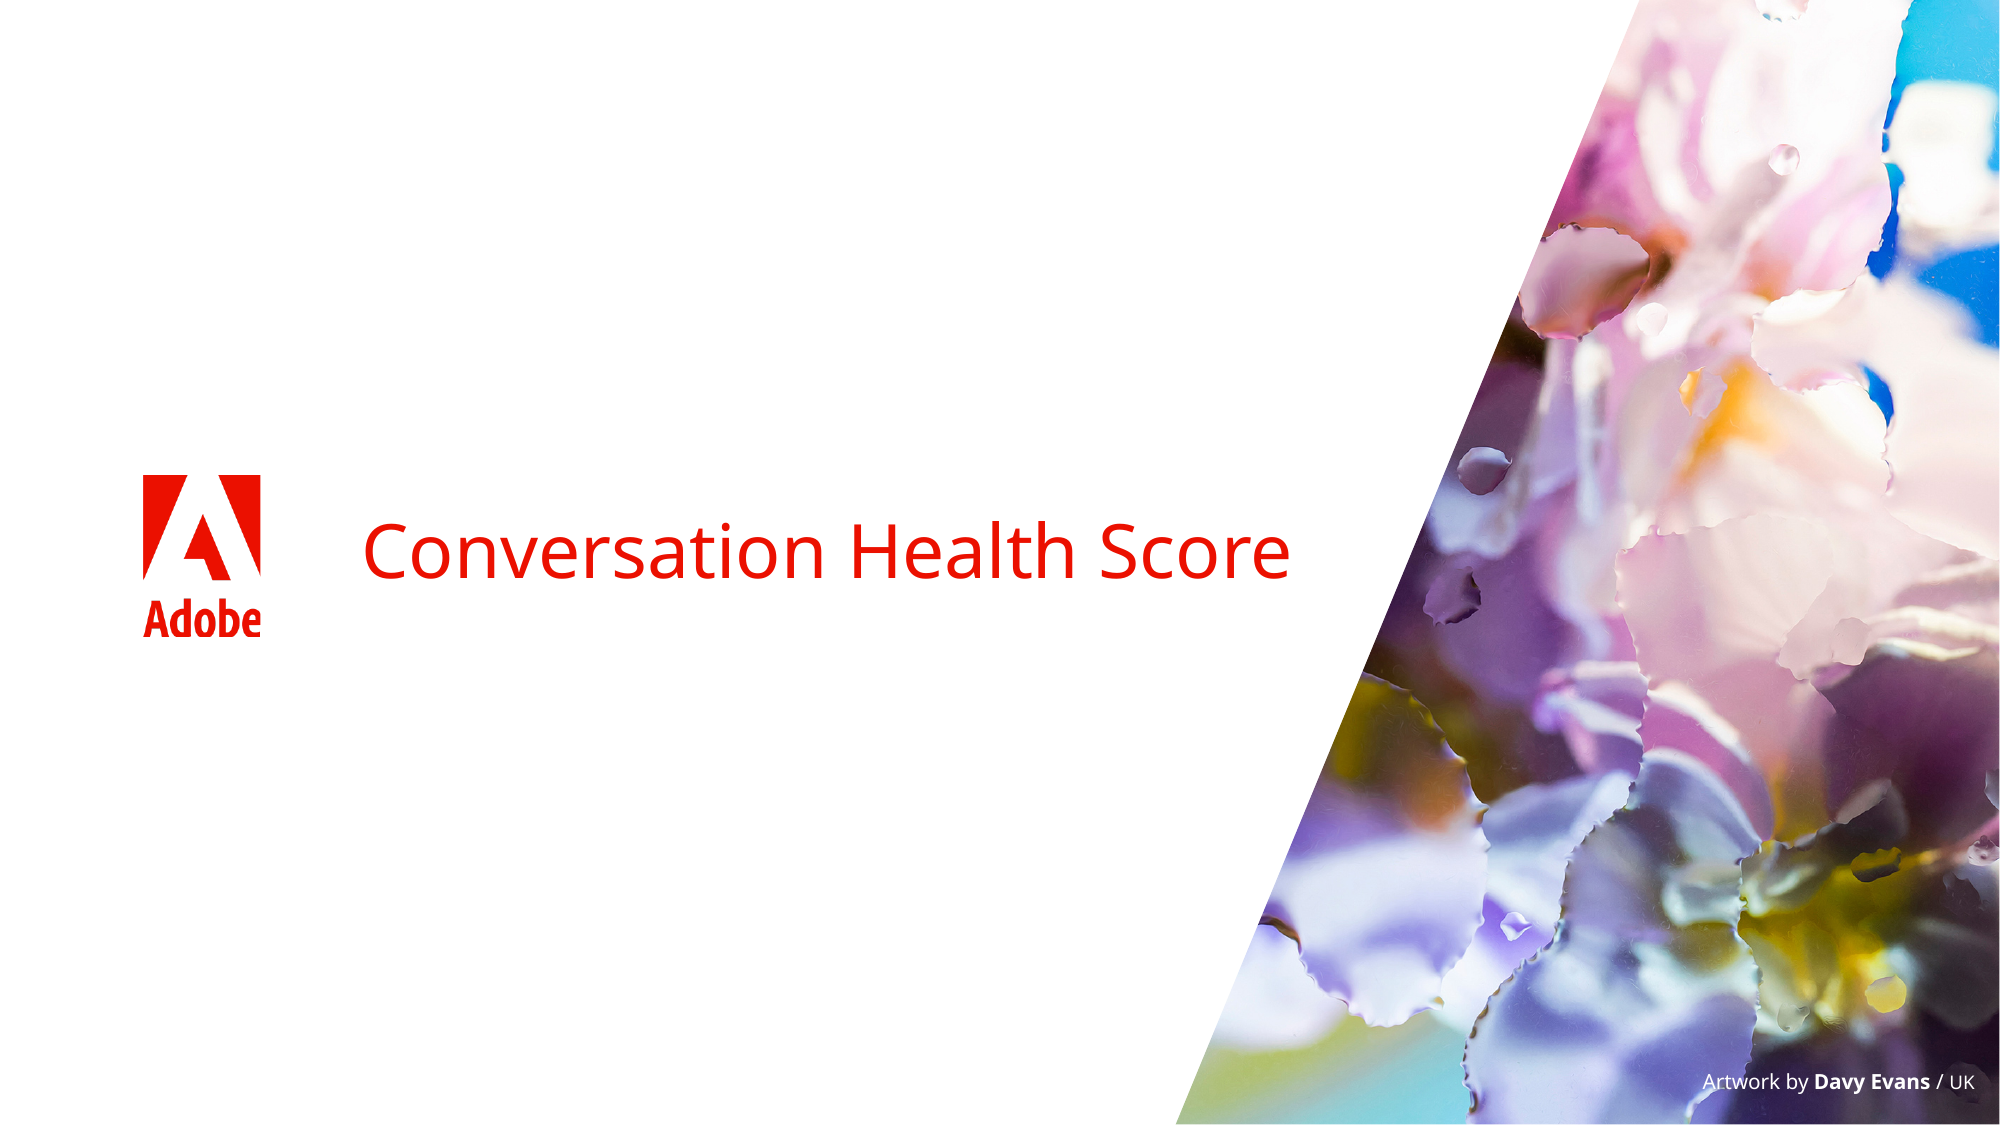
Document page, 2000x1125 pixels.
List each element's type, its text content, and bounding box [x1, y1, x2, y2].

picture [1175, 0, 2000, 1125]
title Conversation Health Score [361, 503, 1332, 704]
